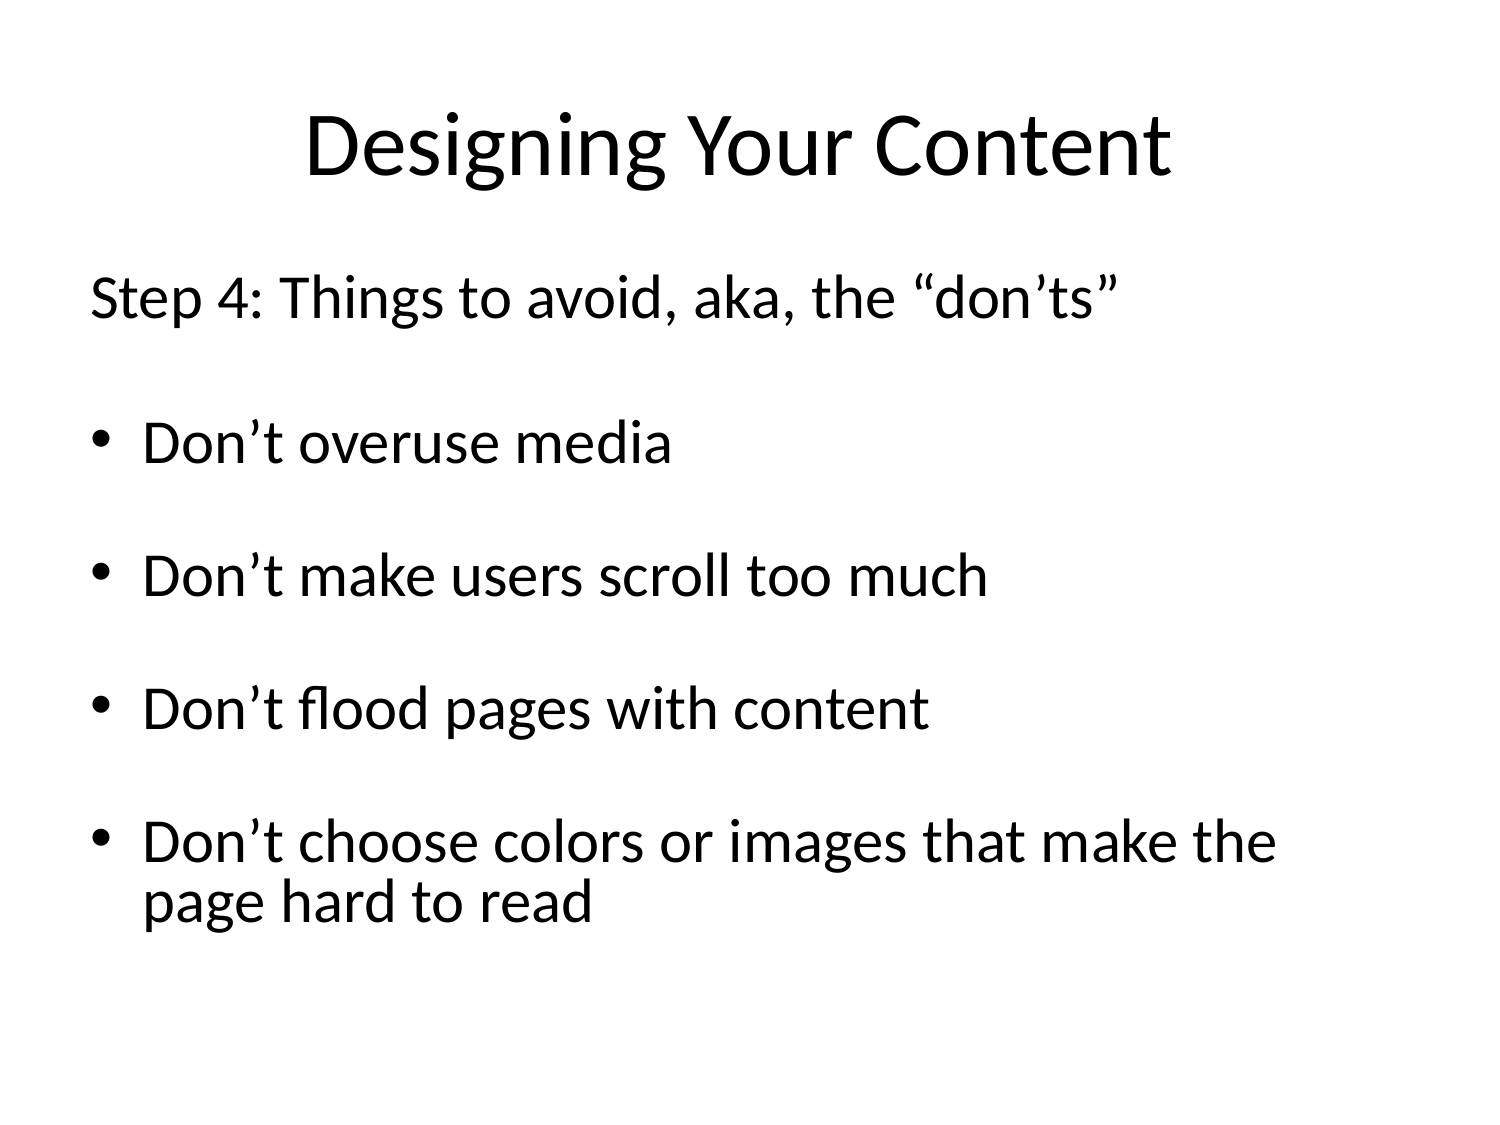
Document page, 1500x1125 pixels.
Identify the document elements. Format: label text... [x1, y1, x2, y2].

list Step 4: Things to avoid, aka, the “don’ts” Don’t overuse media Don’t make users scroll too much Don’t flood pages with content Don’t choose colors or images that make the page hard to read [74, 262, 1426, 1006]
title Designing Your Content [74, 44, 1426, 233]
